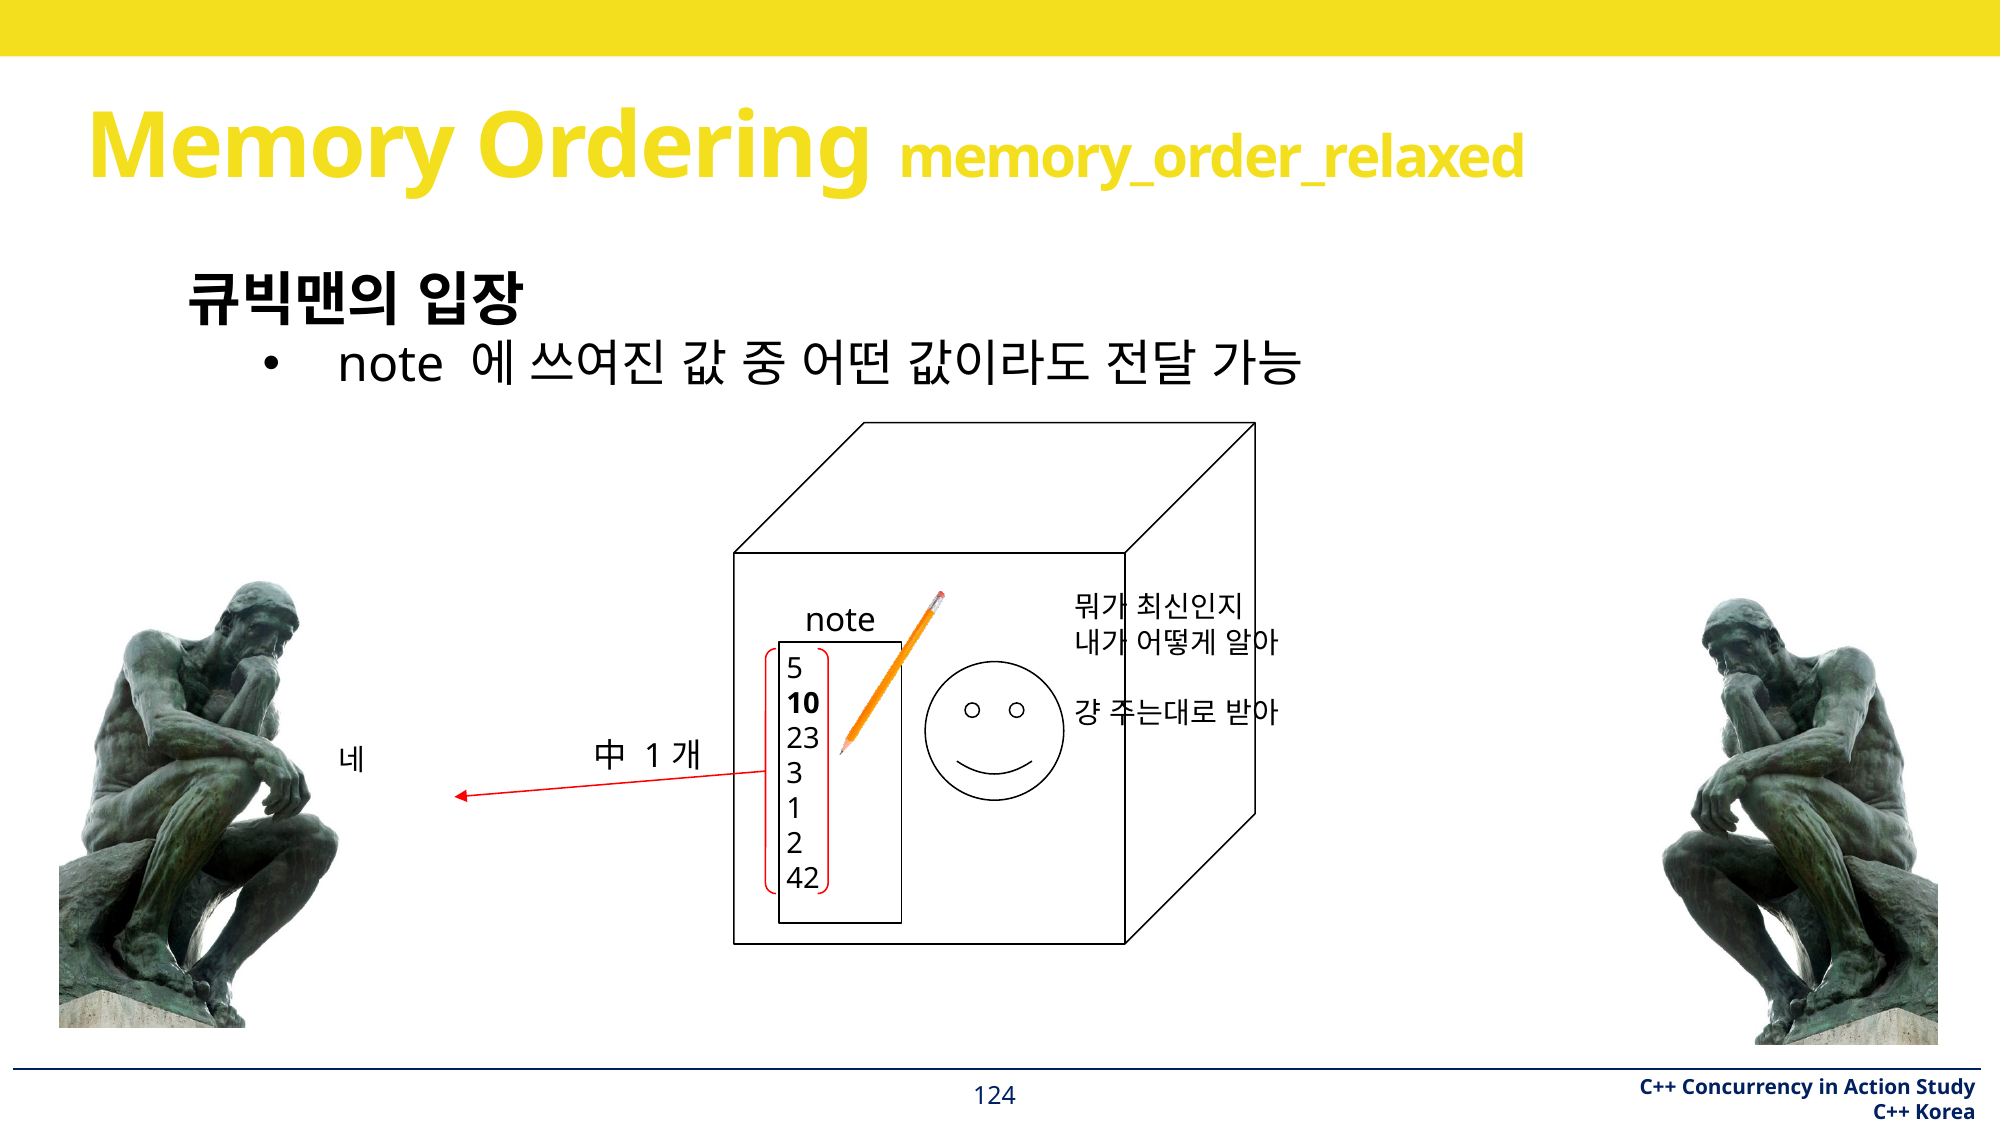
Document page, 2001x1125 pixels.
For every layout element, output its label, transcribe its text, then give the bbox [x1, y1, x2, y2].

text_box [733, 422, 1256, 945]
title Memory Ordering memory_order_relaxed [85, 98, 1915, 198]
text_box 큐빅맨의 입장 note 에 쓰여진 값 중 어떤 값이라도 전달 가능 [187, 261, 1305, 392]
picture [1611, 555, 1938, 1045]
picture [59, 537, 391, 1028]
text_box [454, 770, 766, 798]
slide_number 124 [911, 1071, 1078, 1118]
text_box 뭐가 최신인지 내가 어떻게 알아 걍 주는대로 받아 [1256, 584, 1280, 730]
text_box 中 1개 [593, 733, 702, 770]
picture [838, 591, 945, 755]
